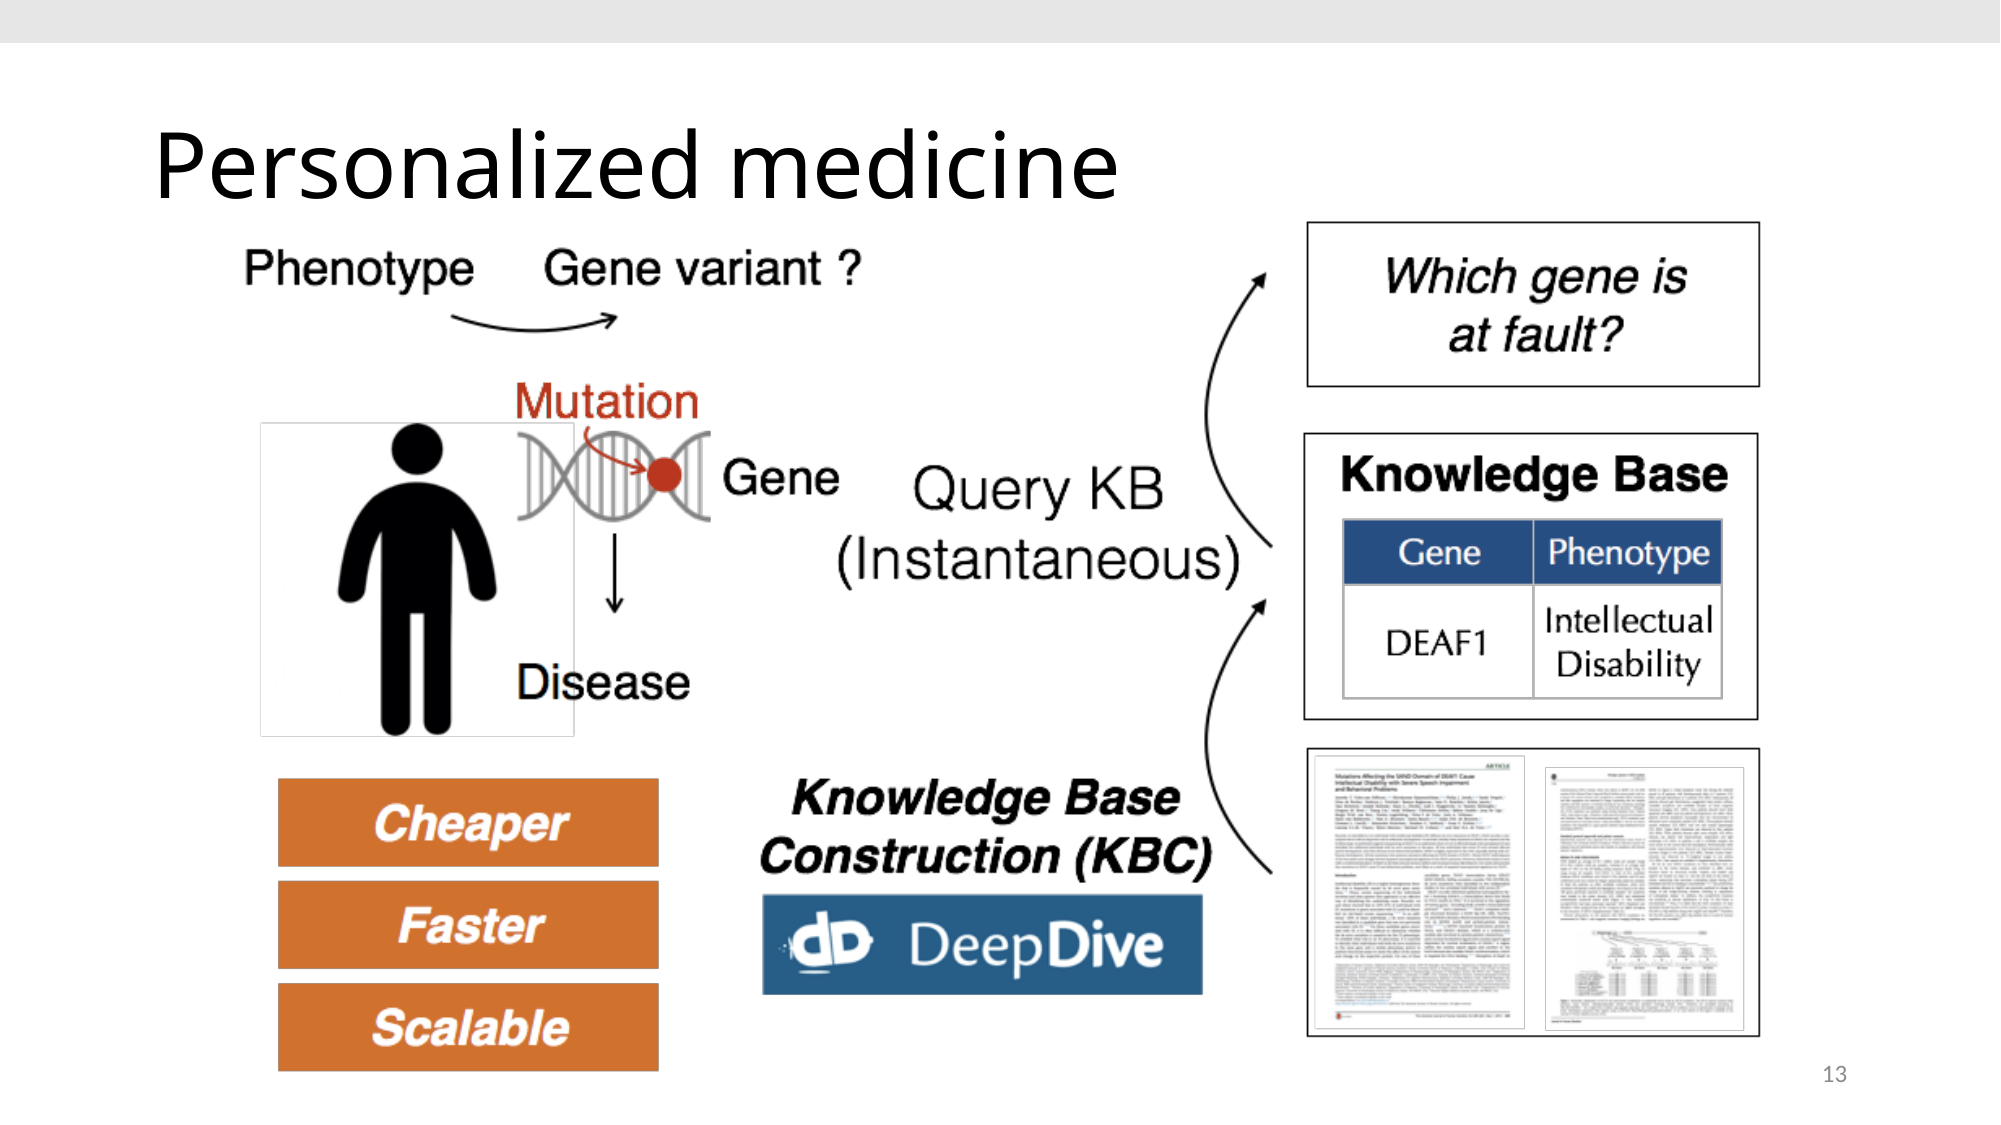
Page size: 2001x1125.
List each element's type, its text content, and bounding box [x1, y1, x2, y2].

text_box [0, 0, 2000, 44]
picture [238, 216, 1762, 1073]
title Personalized medicine [137, 59, 1863, 278]
slide_number 13 [1412, 1042, 1863, 1103]
